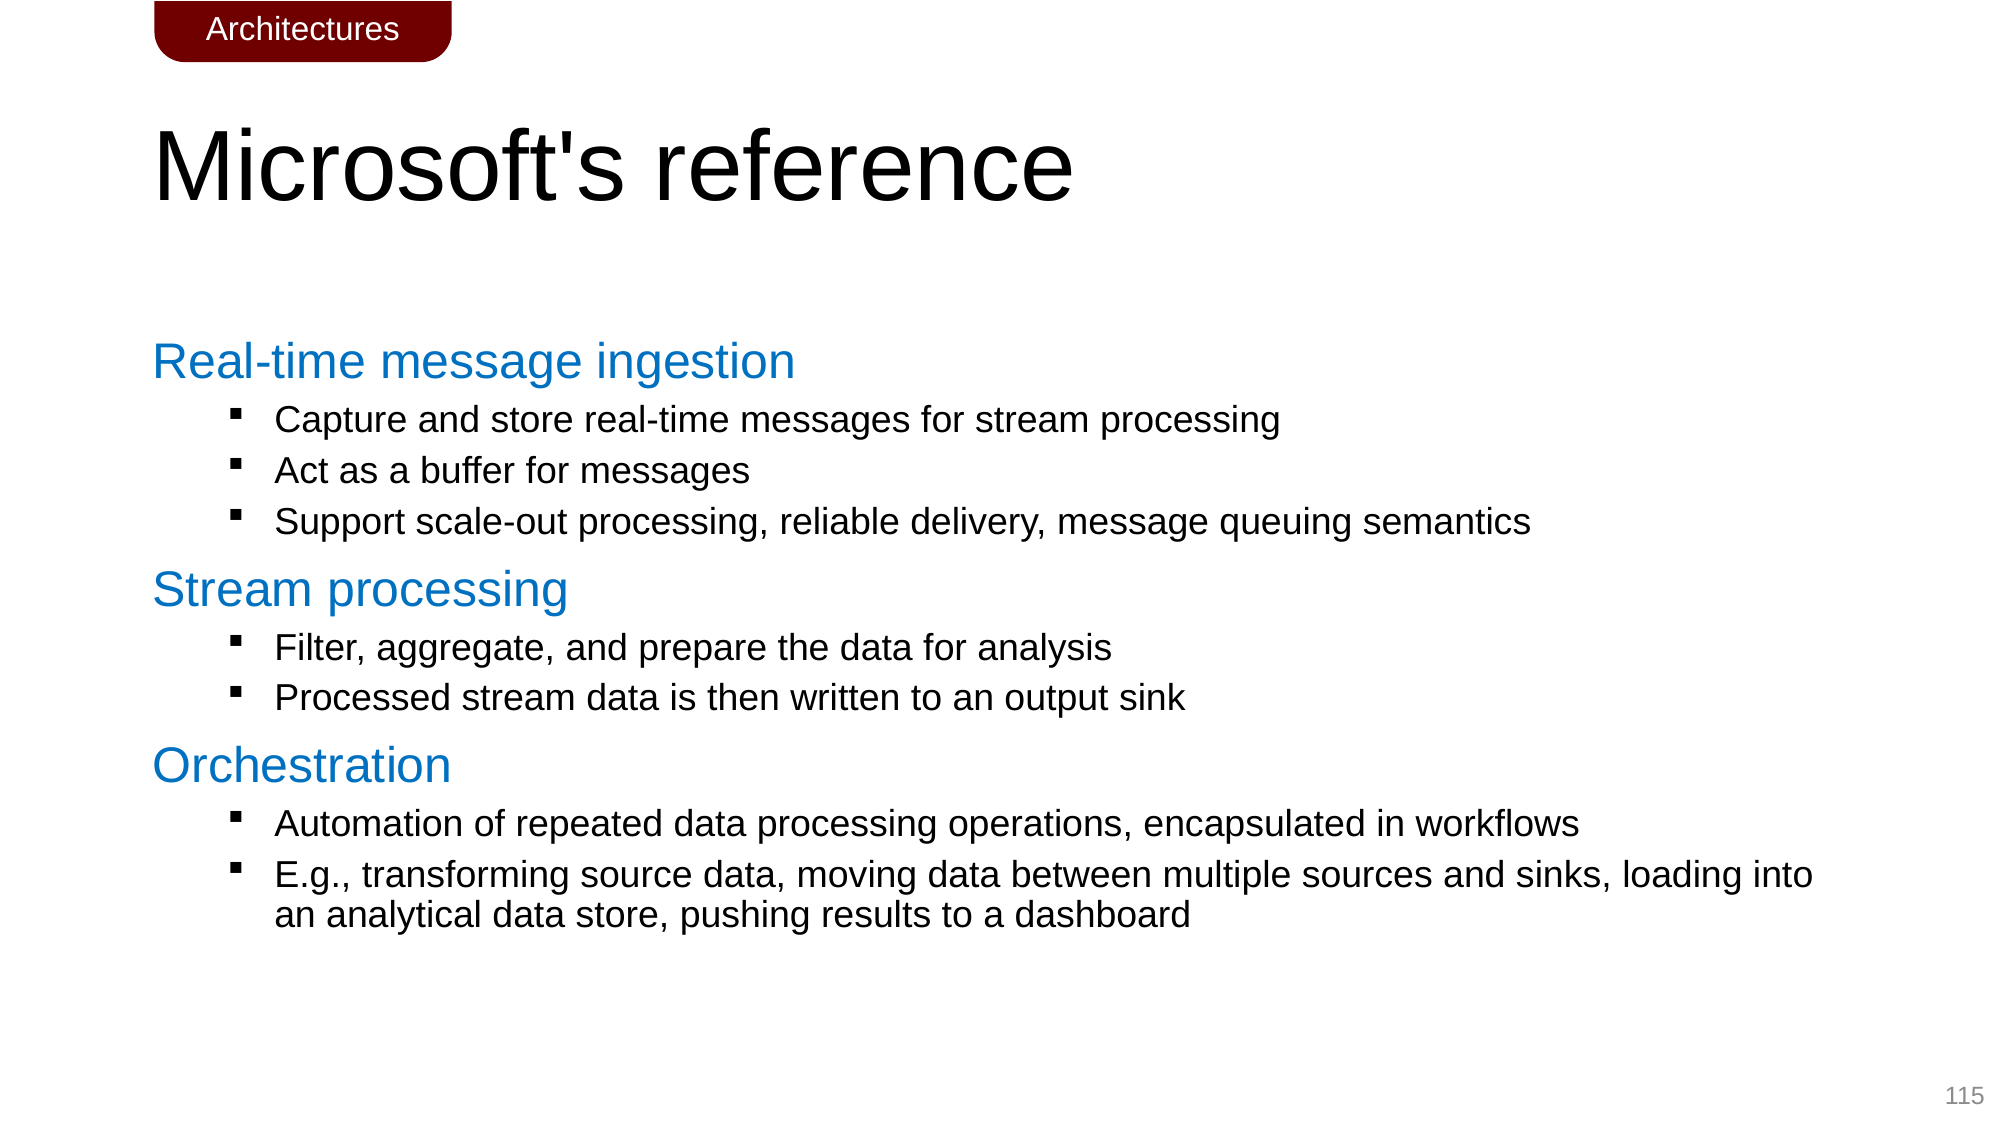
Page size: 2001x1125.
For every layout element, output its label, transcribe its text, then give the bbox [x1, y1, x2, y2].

title Microsoft's reference [137, 59, 1863, 278]
list Real-time message ingestion Capture and store real-time messages for stream processing Act as a buffer for messages Support scale-out processing, reliable delivery, message queuing semantics Stream processing Filter, aggregate, and prepare the data for analysis Processed stream data is then written to an output sink Orchestration Automation of repeated data processing operations, encapsulated in workflows E.g., transforming source data, moving data between multiple sources and sinks, loading into an analytical data store, pushing results to a dashboard [137, 278, 1863, 993]
text_box Architectures [154, 1, 452, 63]
slide_number 115 [1550, 1065, 2000, 1125]
